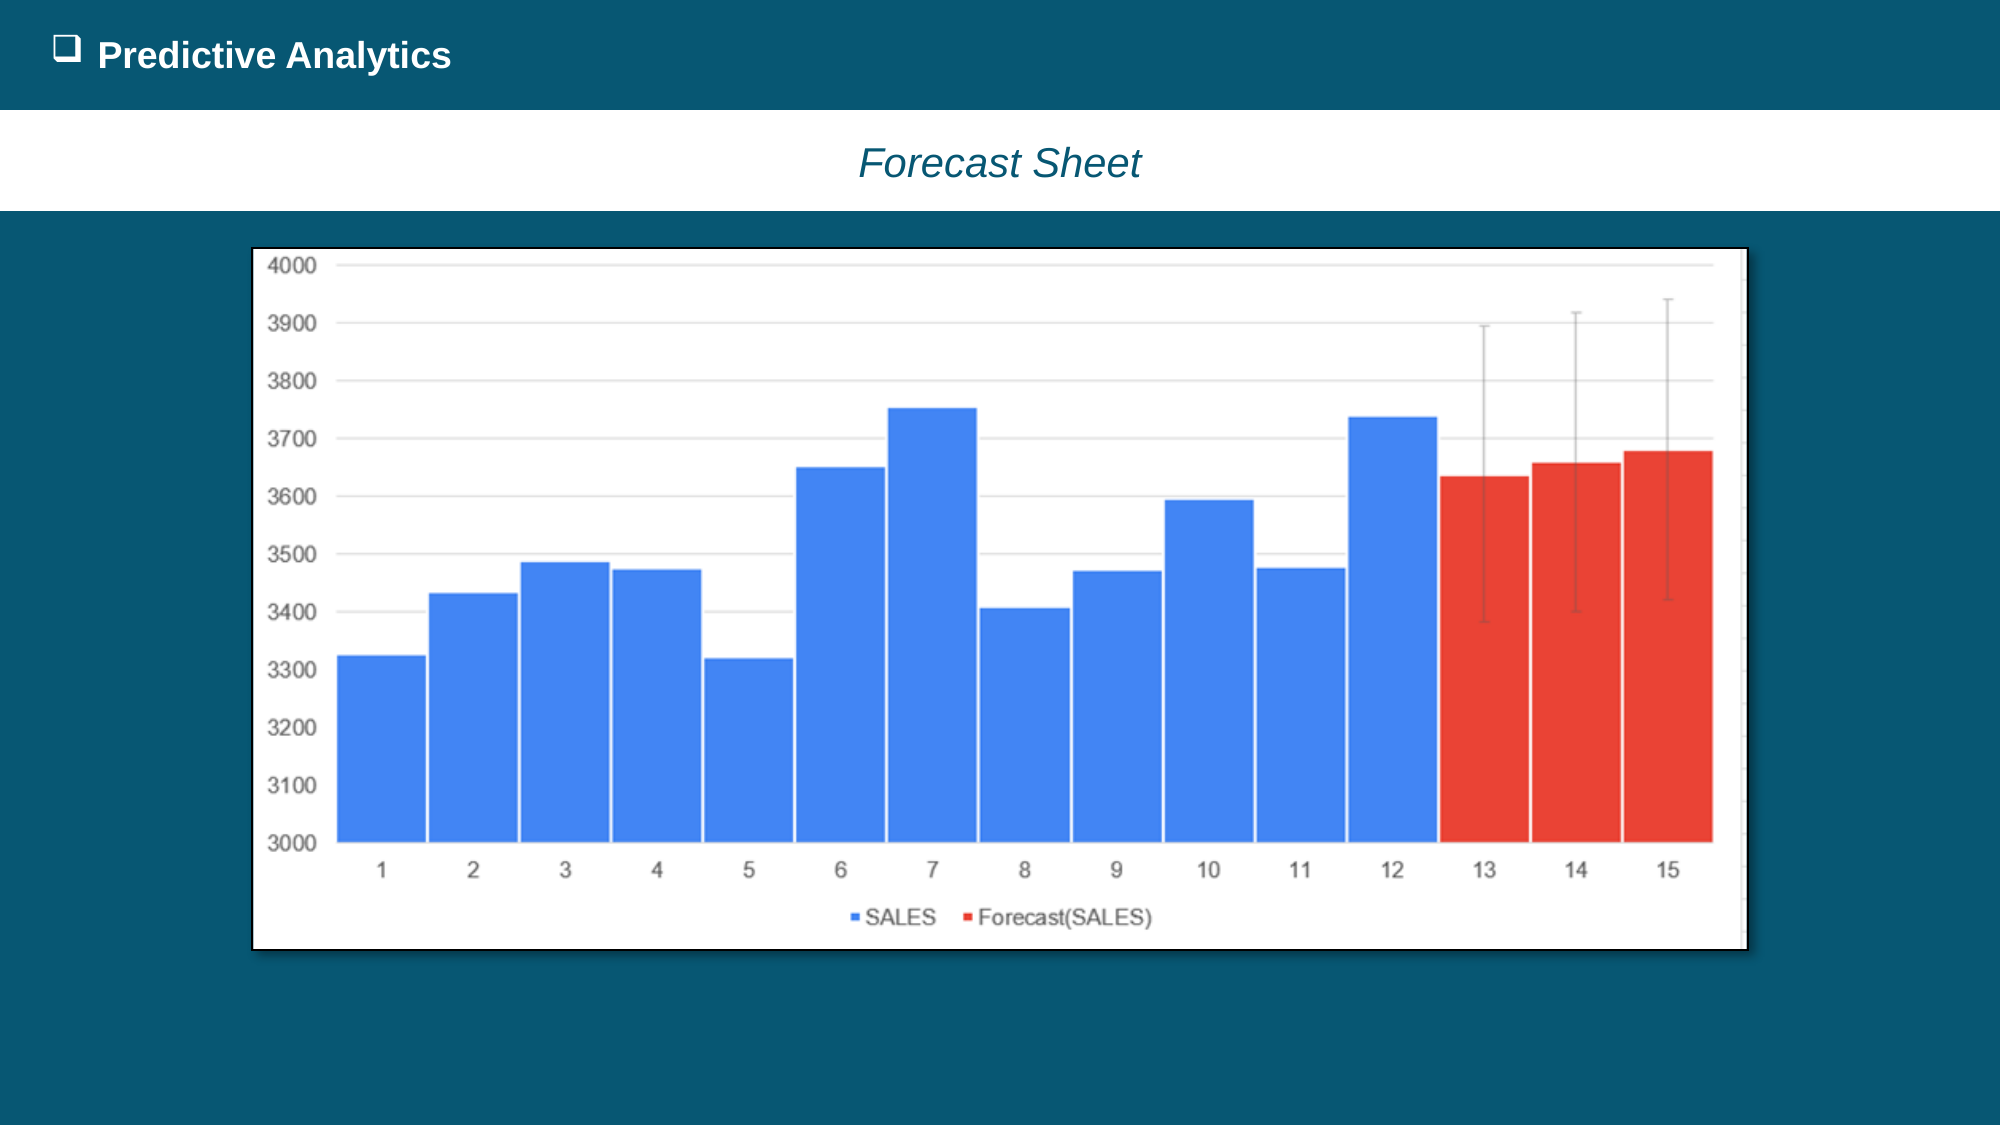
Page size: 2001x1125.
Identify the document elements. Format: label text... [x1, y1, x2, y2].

picture [253, 249, 1747, 949]
text_box Forecast Sheet [0, 110, 2000, 211]
text_box Predictive Analytics [35, 23, 664, 84]
